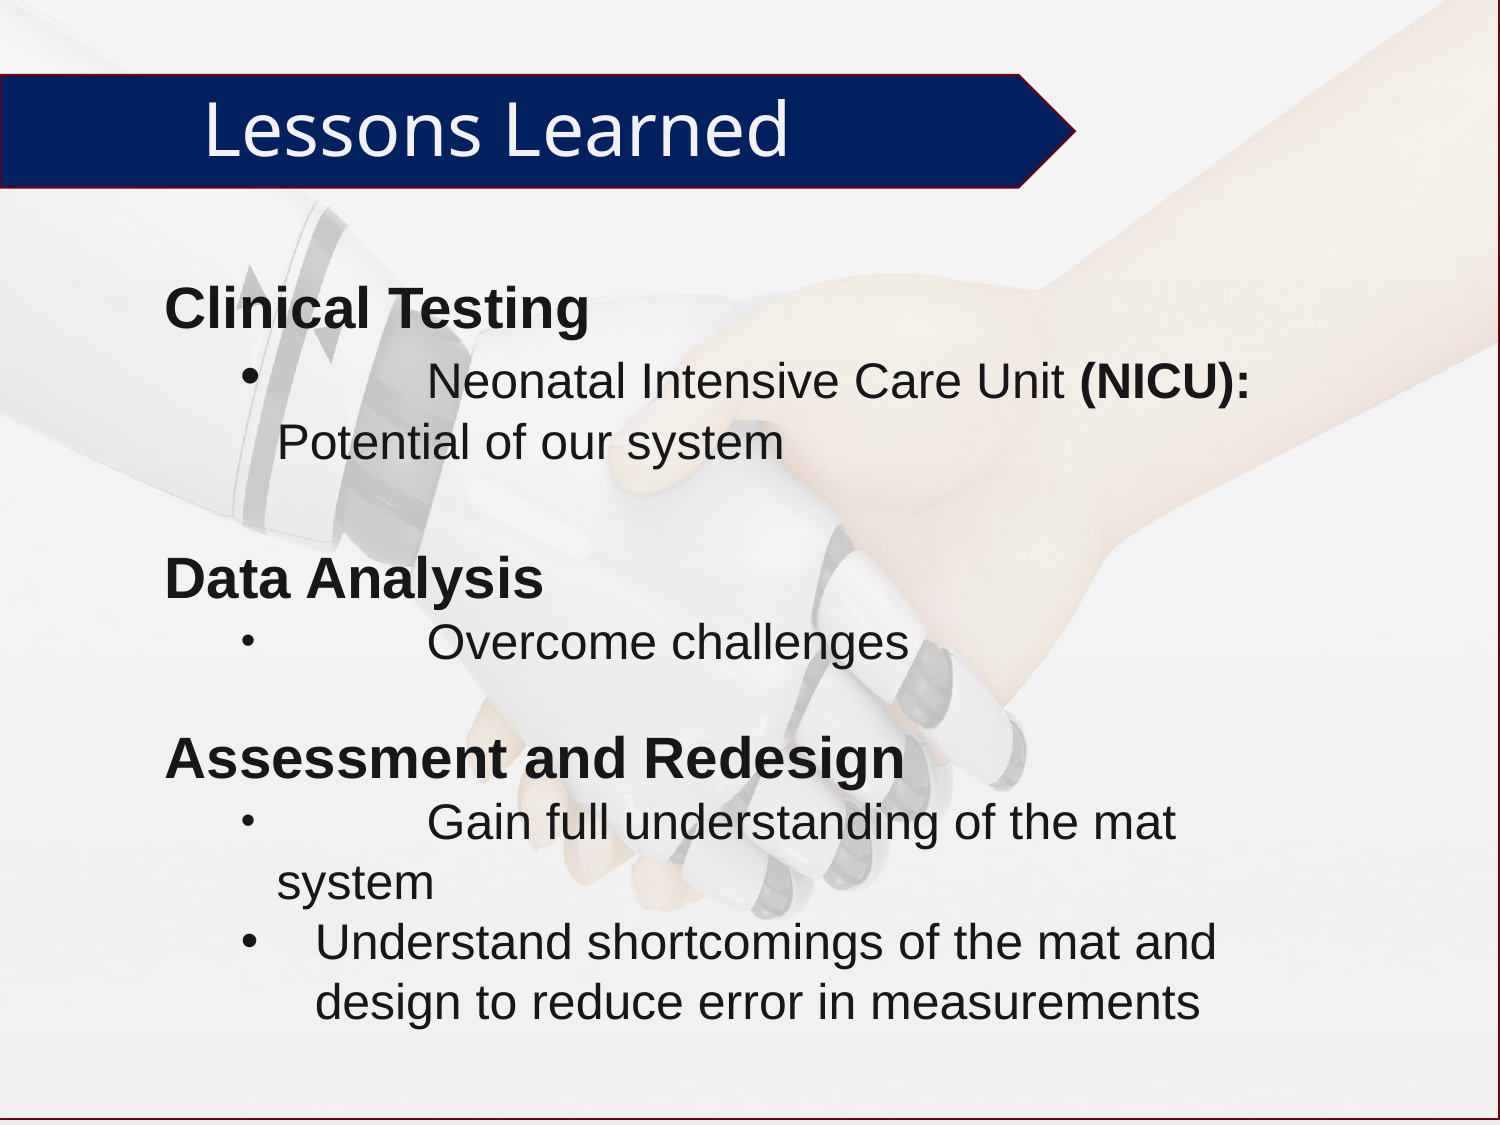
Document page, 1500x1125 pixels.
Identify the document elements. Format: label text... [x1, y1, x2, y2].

text_box Clinical Testing Neonatal Intensive Care Unit (NICU): Potential of our system Data Analysis Overcome challenges Assessment and Redesign Gain full understanding of the mat system Understand shortcomings of the mat and design to reduce error in measurements [150, 262, 1325, 1038]
title Lessons Learned [187, 62, 1168, 202]
